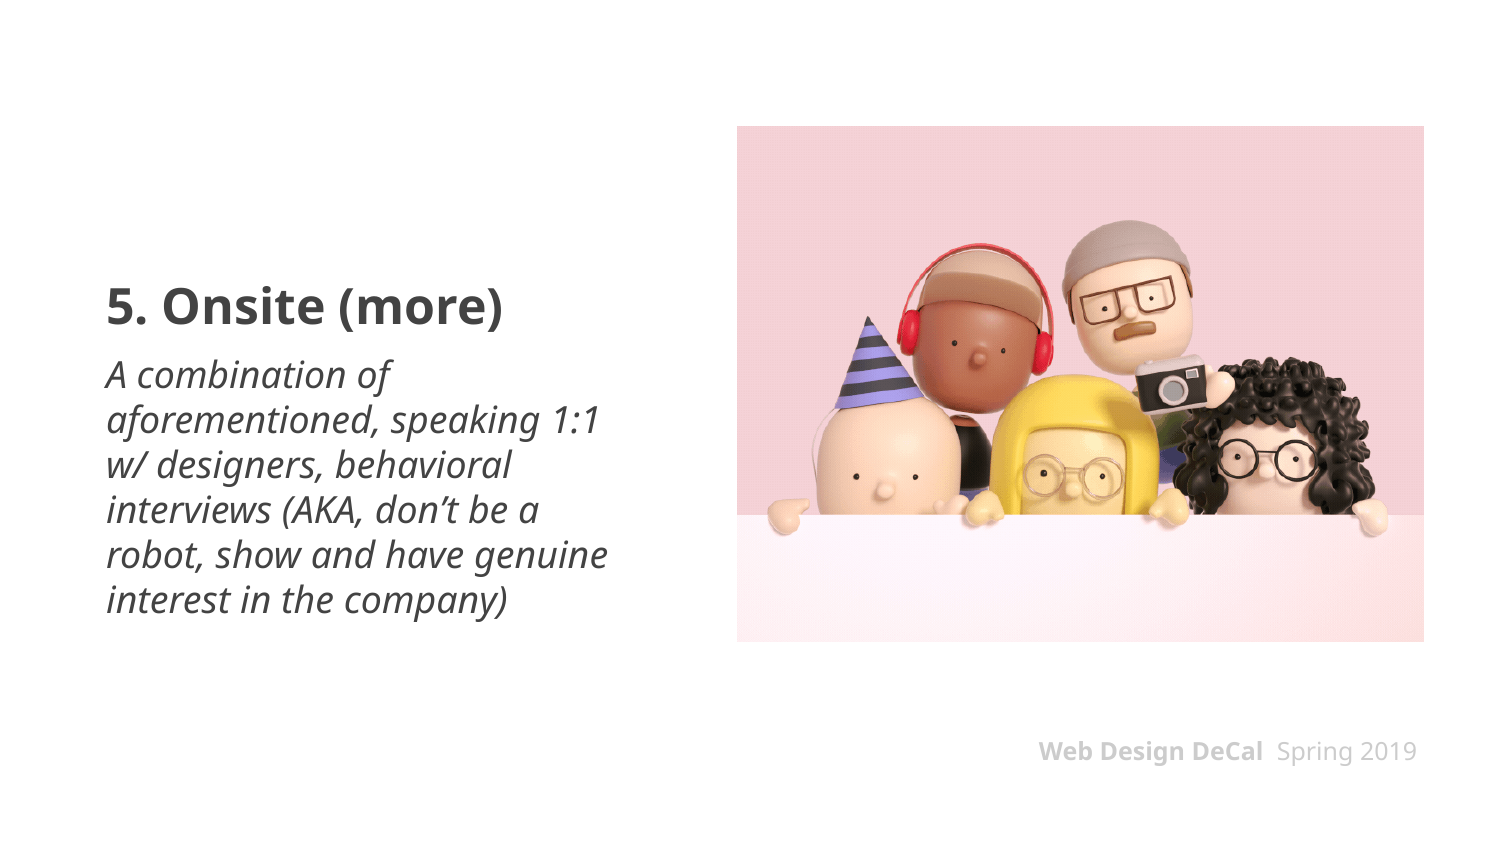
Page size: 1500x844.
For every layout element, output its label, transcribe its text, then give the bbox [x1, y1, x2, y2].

picture [737, 126, 1425, 643]
text_box A combination of aforementioned, speaking 1:1 w/ designers, behavioral interviews (AKA, don’t be a robot, show and have genuine interest in the company) [90, 336, 654, 606]
text_box 5. Onsite (more) [90, 259, 700, 356]
